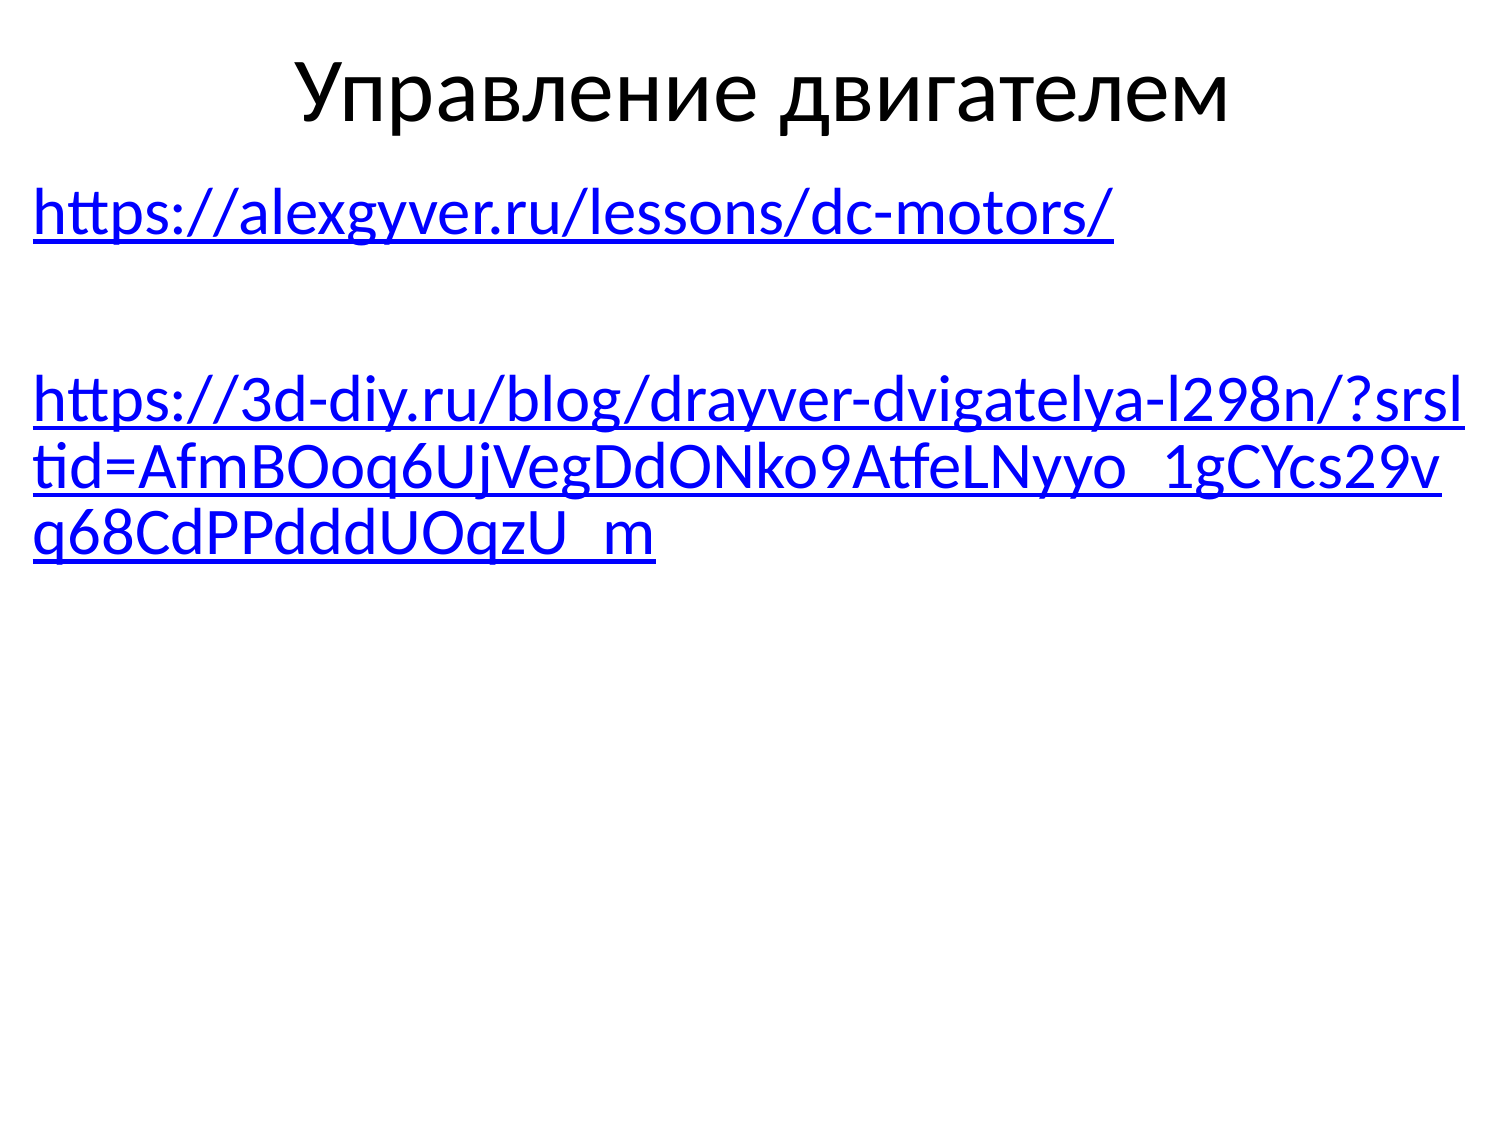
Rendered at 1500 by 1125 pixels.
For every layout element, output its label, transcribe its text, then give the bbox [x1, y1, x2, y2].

list https://alexgyver.ru/lessons/dc-motors/ https://3d-diy.ru/blog/drayver-dvigatelya-l298n/?srsltid=AfmBOoq6UjVegDdONko9AtfeLNyyo_1gCYcs29vq68CdPPdddUOqzU_m [17, 160, 1483, 1106]
title Управление двигателем [88, 19, 1439, 150]
